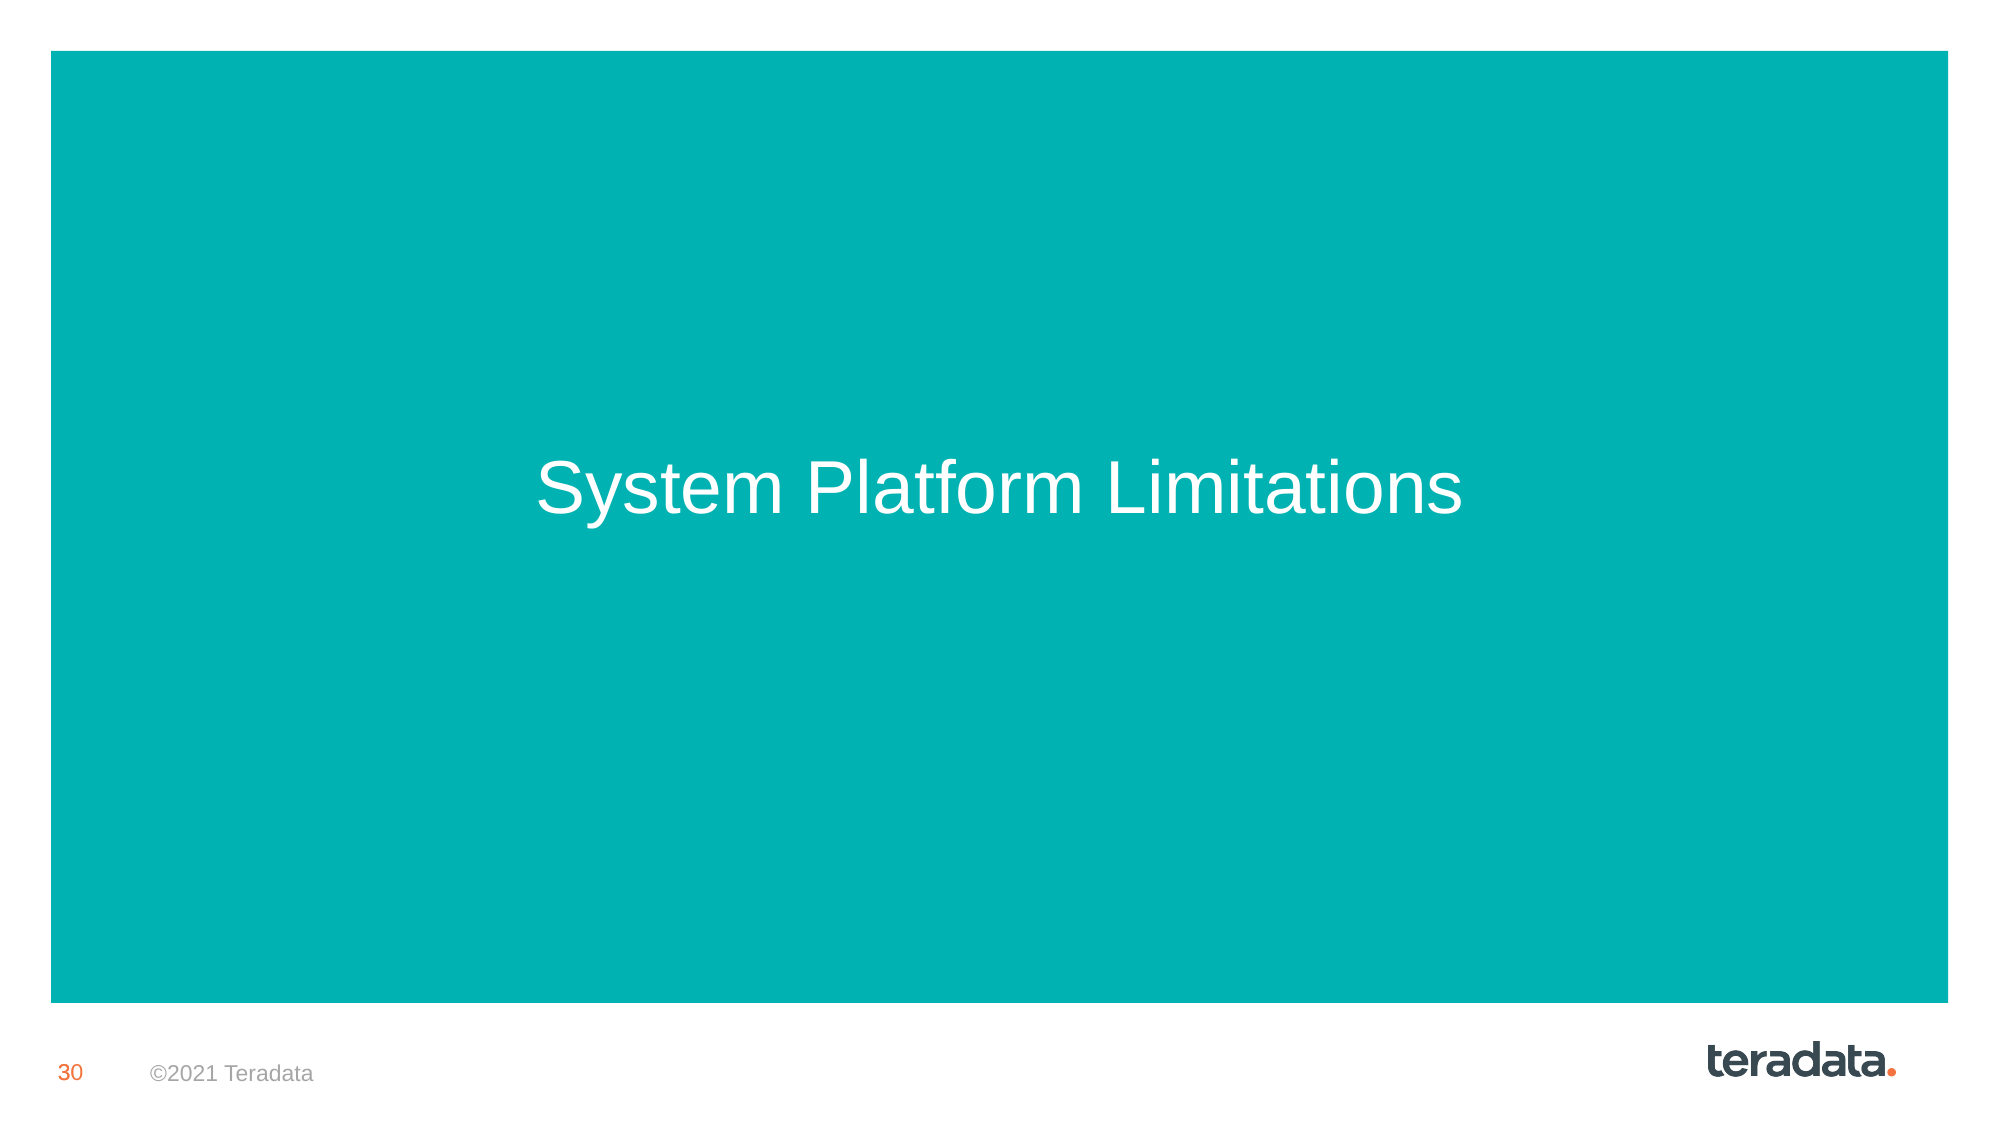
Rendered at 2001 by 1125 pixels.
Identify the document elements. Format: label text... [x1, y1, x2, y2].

picture [1708, 1041, 1896, 1077]
list System Platform Limitations [51, 407, 1949, 560]
